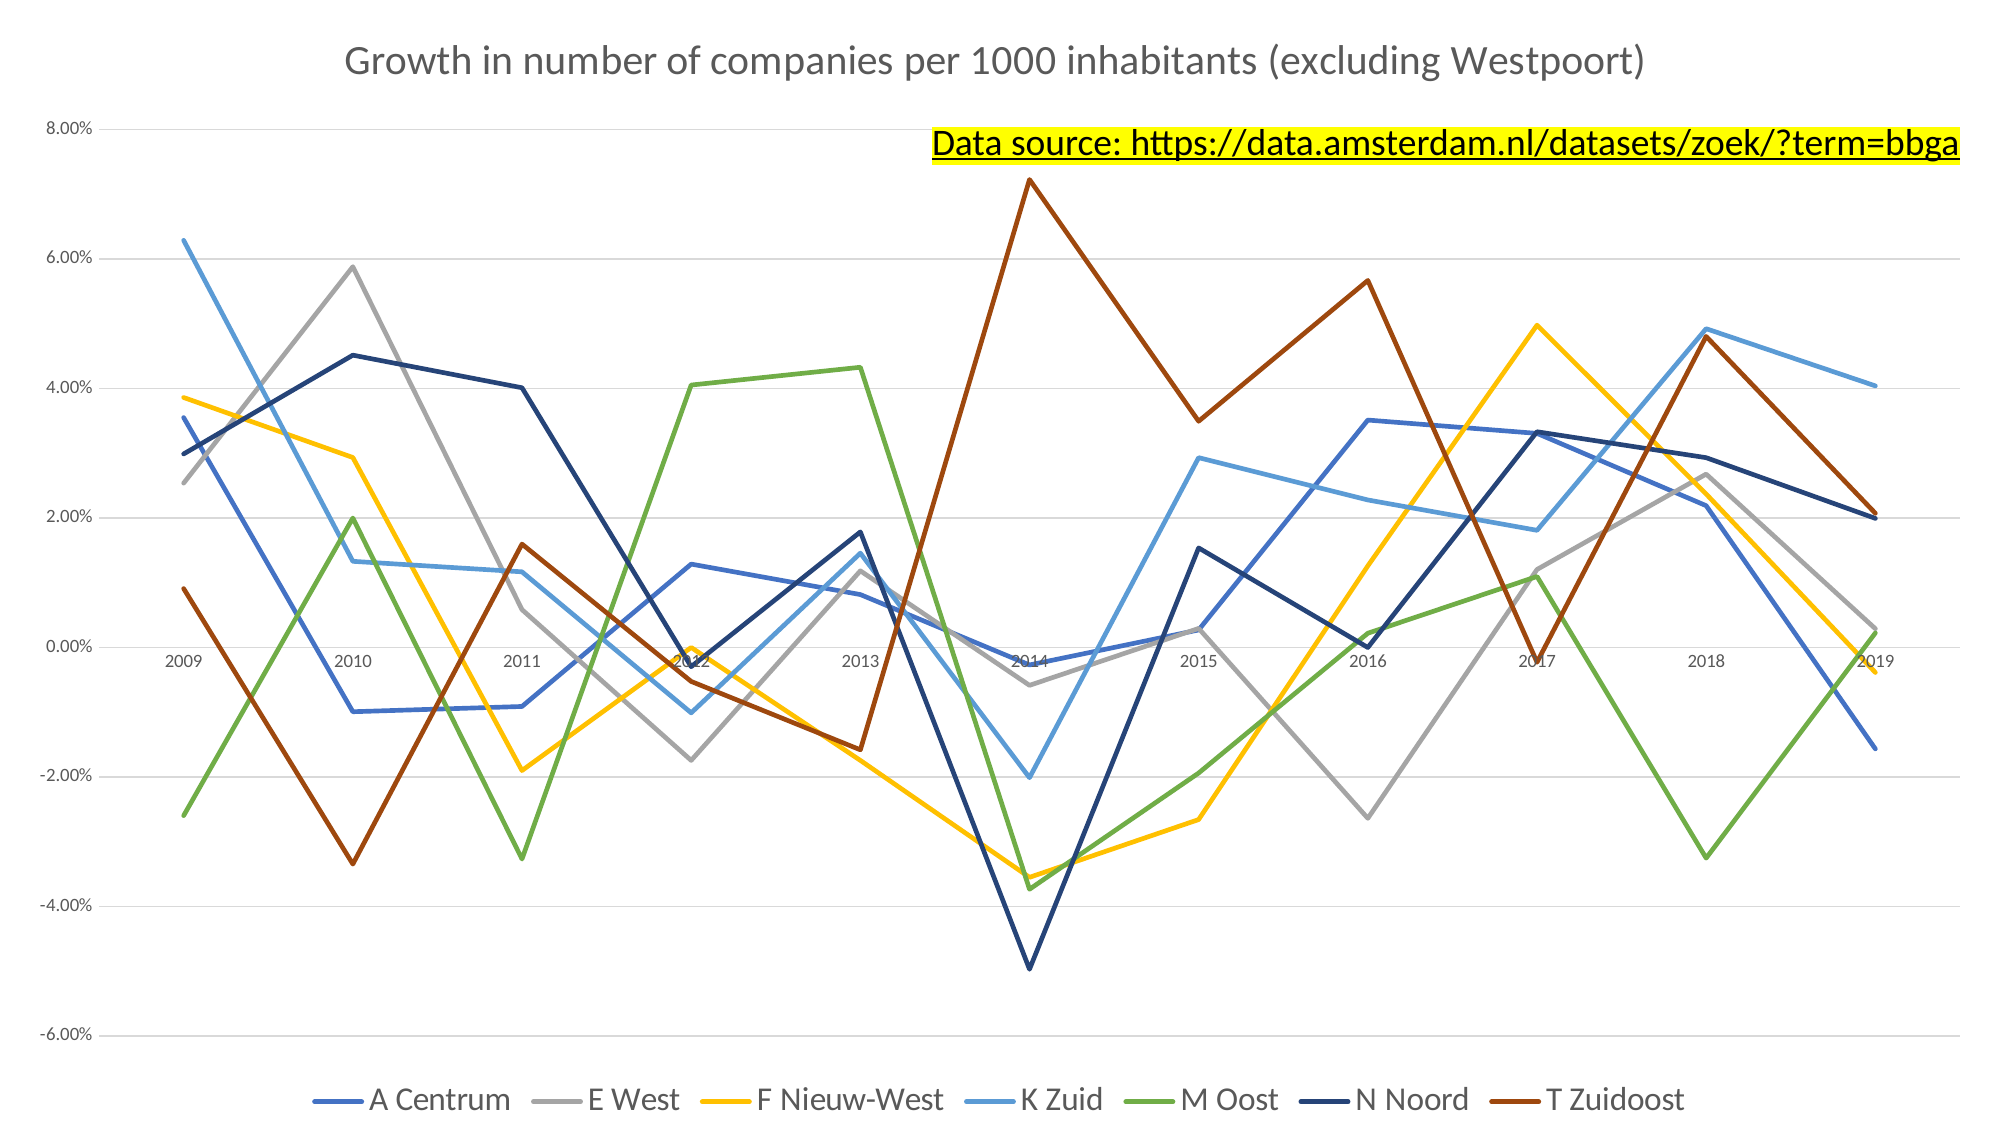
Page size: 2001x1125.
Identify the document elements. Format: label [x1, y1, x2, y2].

chart [0, 0, 2000, 1125]
